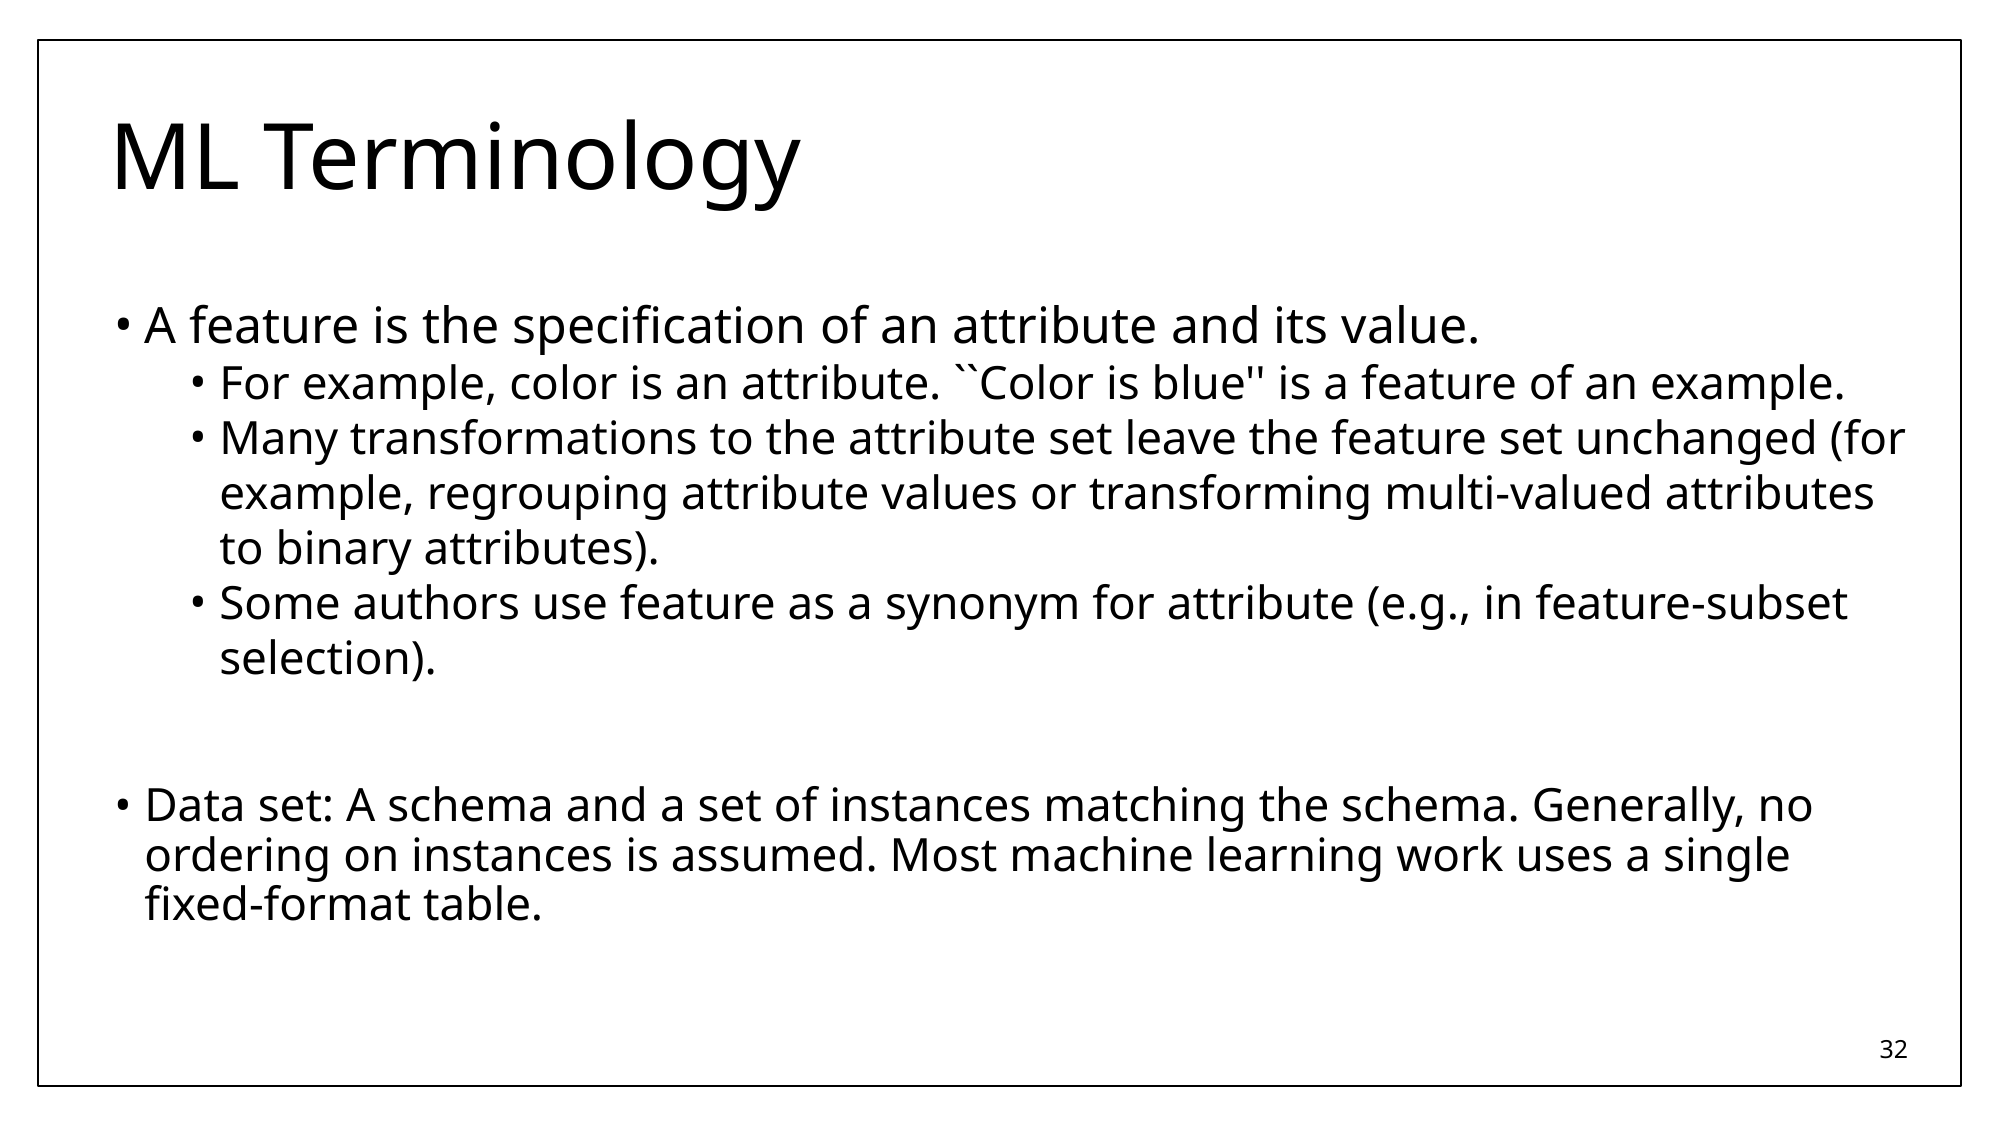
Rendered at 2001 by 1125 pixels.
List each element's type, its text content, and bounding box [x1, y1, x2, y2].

list A feature is the specification of an attribute and its value. For example, color is an attribute. ``Color is blue'' is a feature of an example. Many transformations to the attribute set leave the feature set unchanged (for example, regrouping attribute values or transforming multi-valued attributes to binary attributes). Some authors use feature as a synonym for attribute (e.g., in feature-subset selection). Data set: A schema and a set of instances matching the schema. Generally, no ordering on instances is assumed. Most machine learning work uses a single fixed-format table. [91, 286, 1924, 997]
title ML Terminology [91, 48, 1924, 271]
slide_number 32 [1643, 1020, 1924, 1081]
